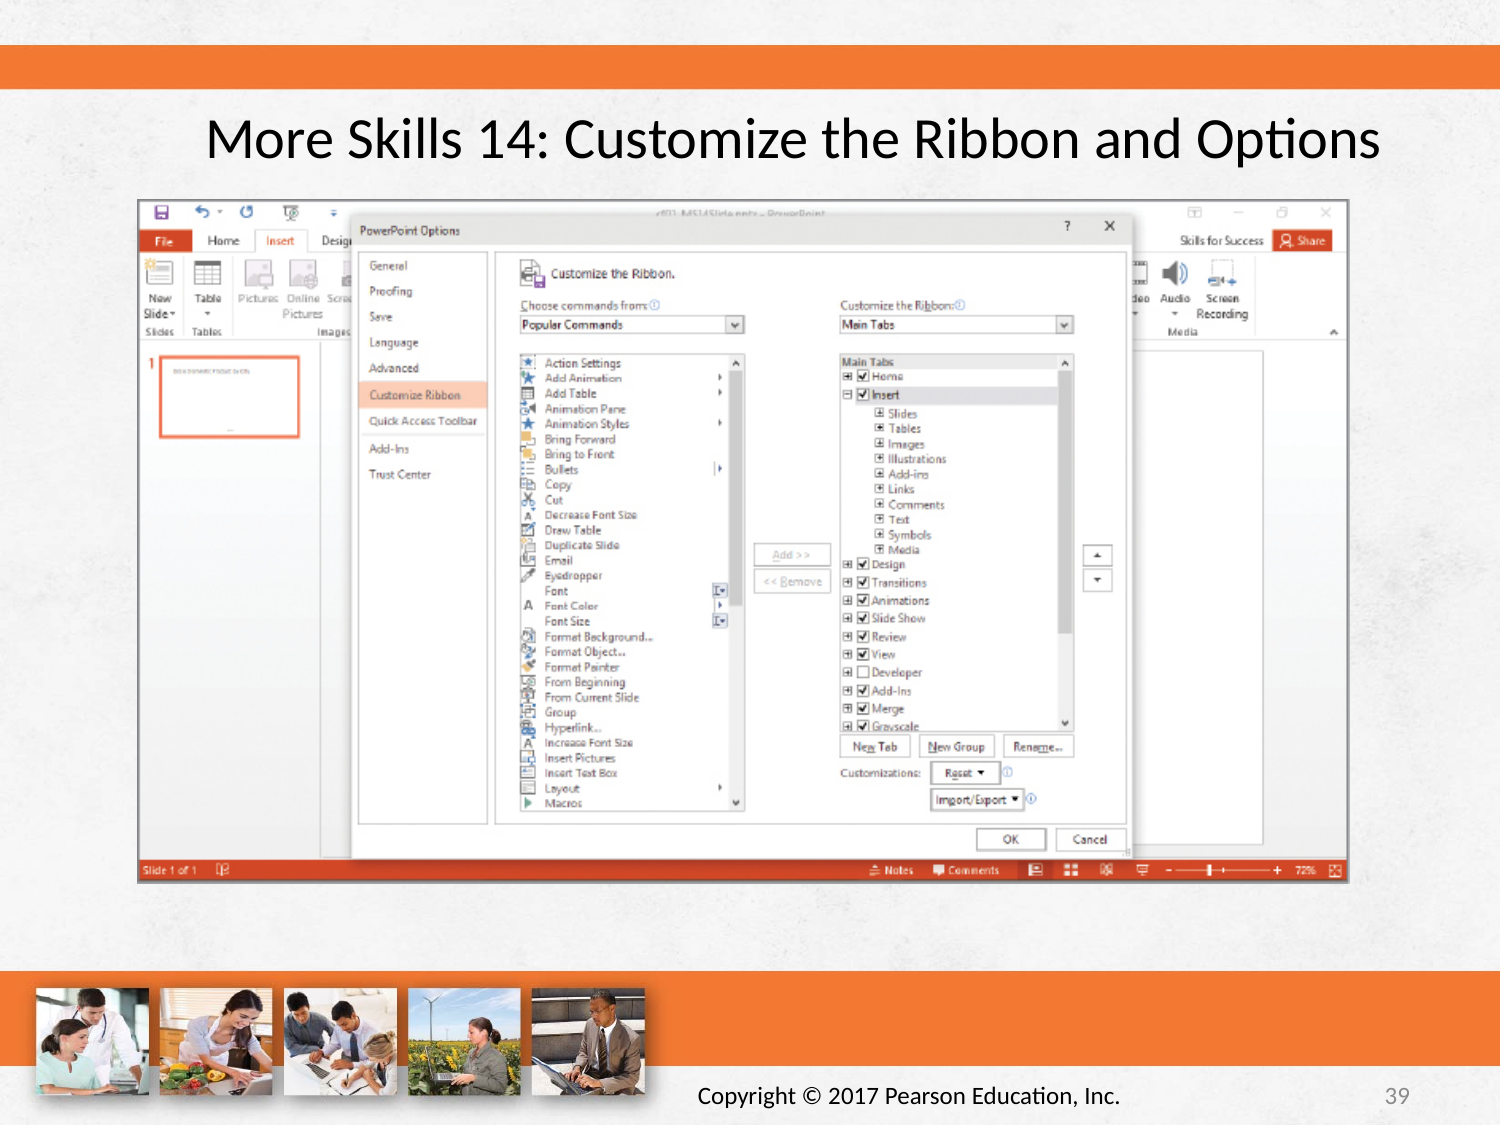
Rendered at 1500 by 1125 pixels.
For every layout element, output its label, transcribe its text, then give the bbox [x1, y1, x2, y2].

picture [0, 0, 1500, 1125]
title More Skills 14: Customize the Ribbon and Options [37, 37, 1476, 226]
footer Copyright © 2017 Pearson Education, Inc. [650, 1050, 1175, 1110]
slide_number 39 [1074, 1065, 1425, 1125]
